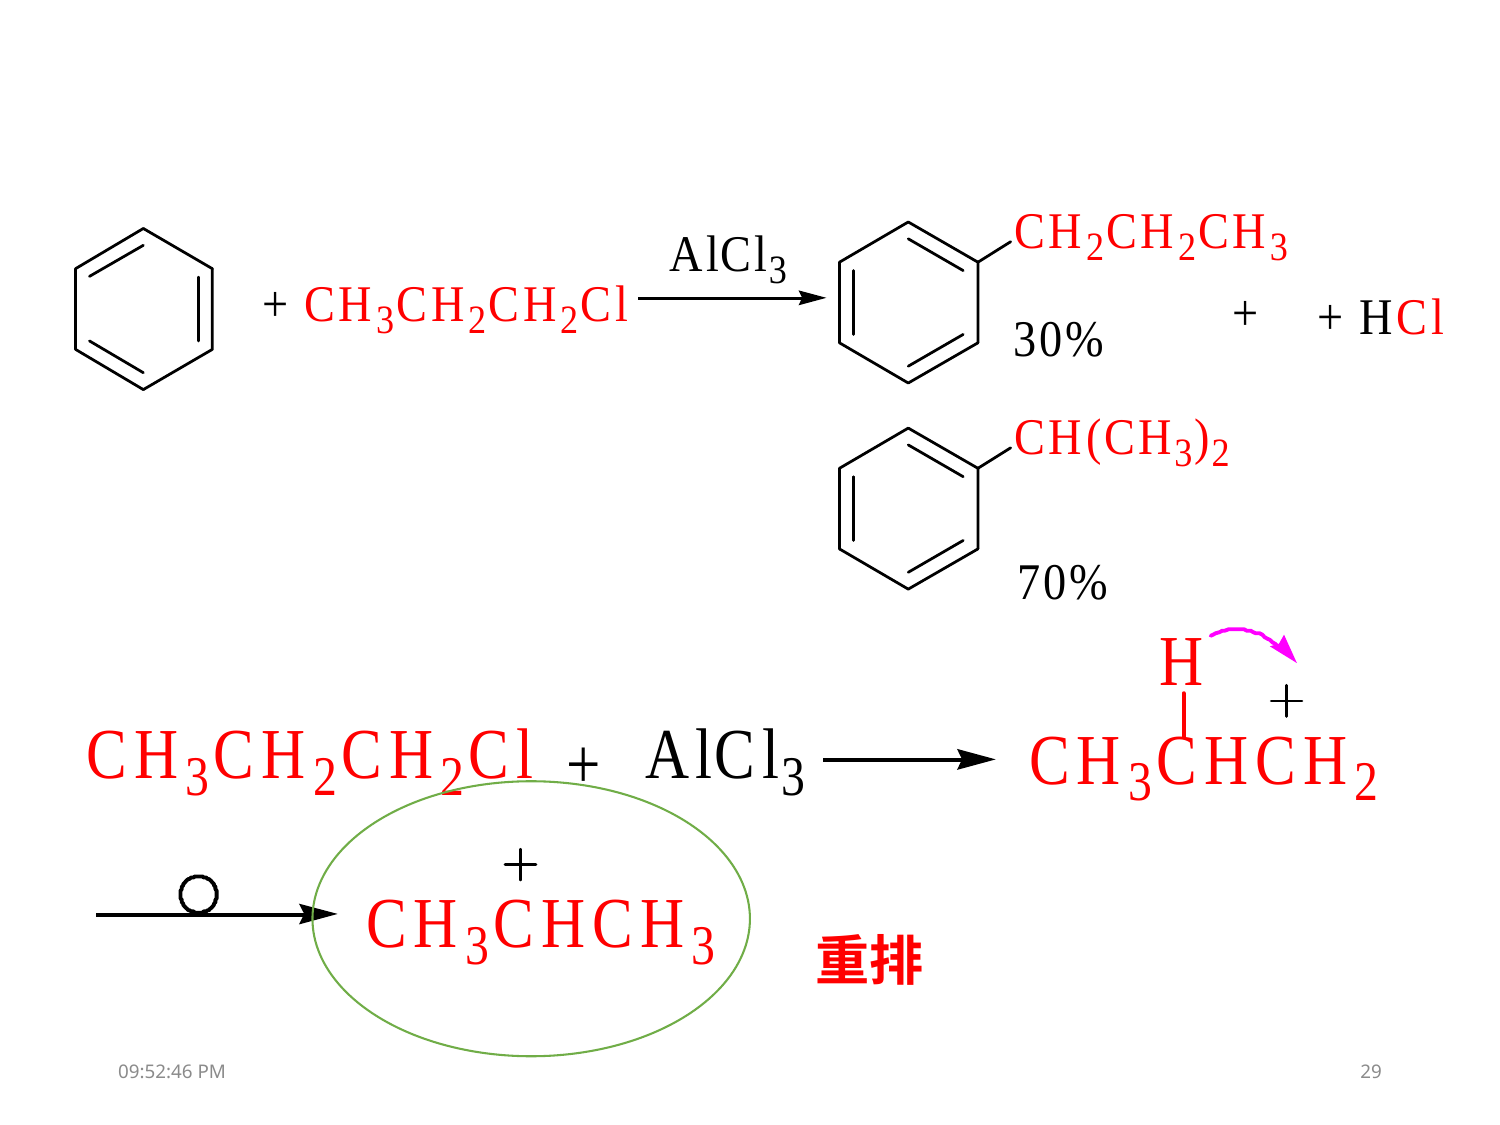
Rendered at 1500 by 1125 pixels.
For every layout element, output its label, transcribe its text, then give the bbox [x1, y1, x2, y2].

text_box [328, 972, 735, 1058]
slide_number 29 [1059, 1042, 1397, 1103]
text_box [62, 204, 1450, 607]
text_box 重排 [800, 972, 940, 999]
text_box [74, 612, 1388, 972]
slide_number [103, 1042, 441, 1103]
